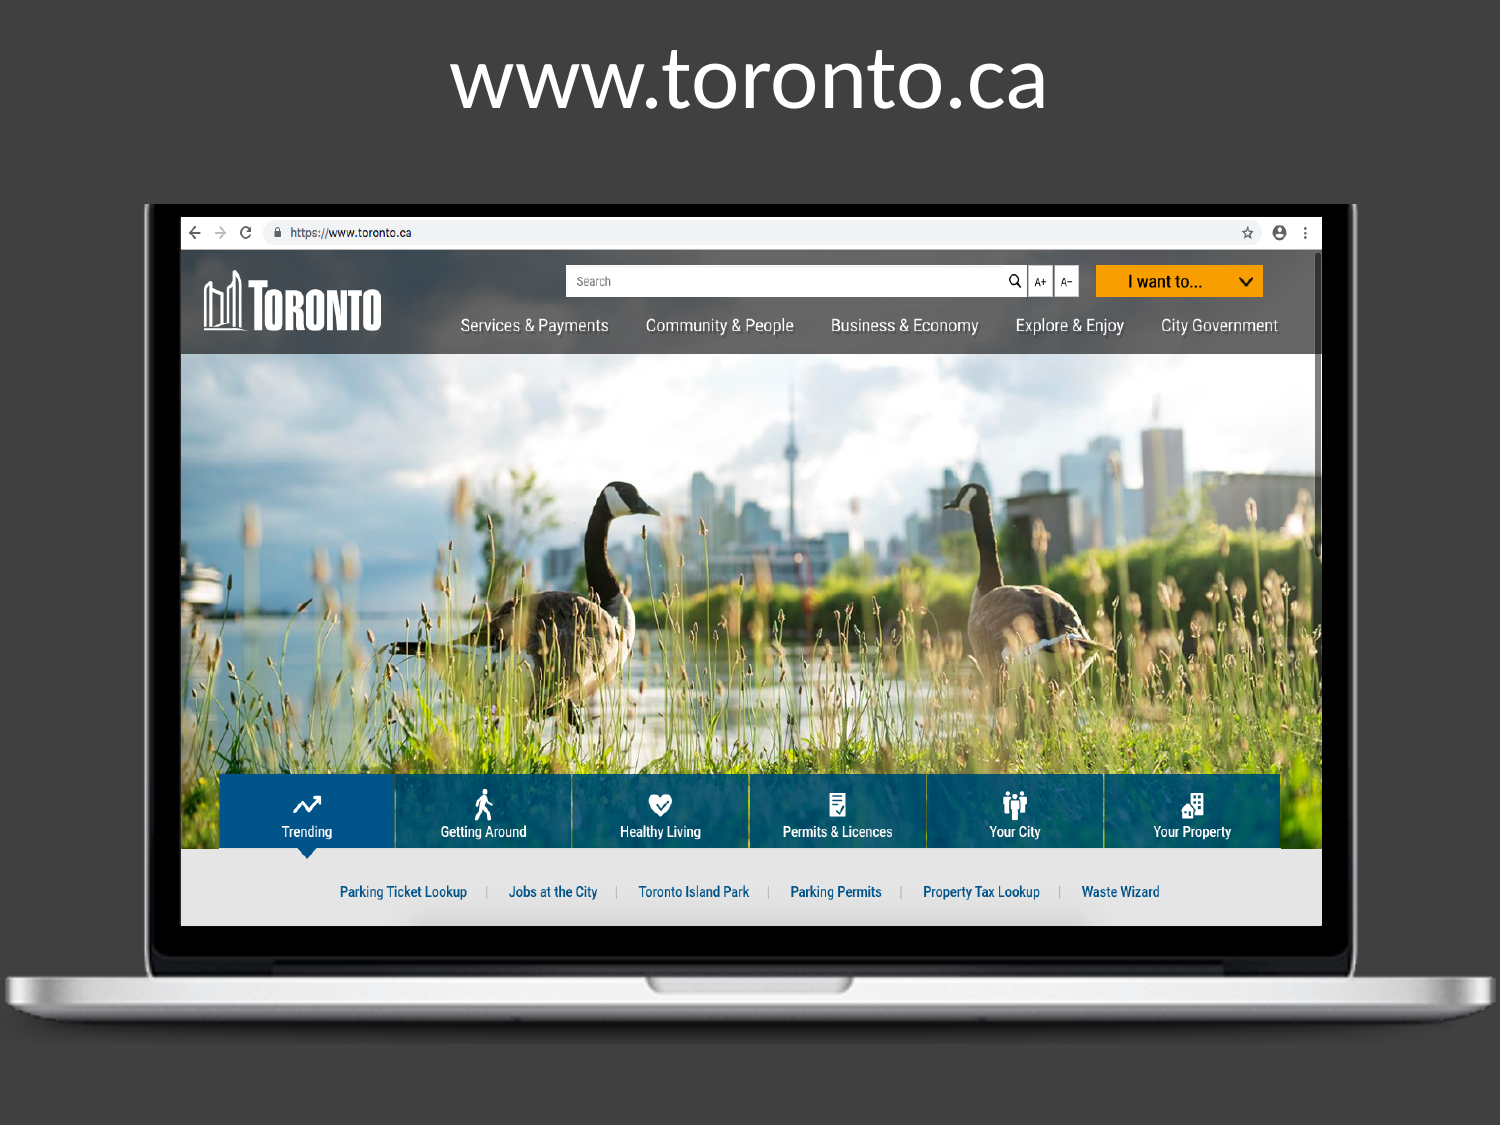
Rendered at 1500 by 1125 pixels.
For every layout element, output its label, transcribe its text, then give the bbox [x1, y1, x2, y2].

picture [181, 217, 1322, 926]
title www.toronto.ca [0, 0, 1500, 145]
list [0, 203, 1496, 1044]
